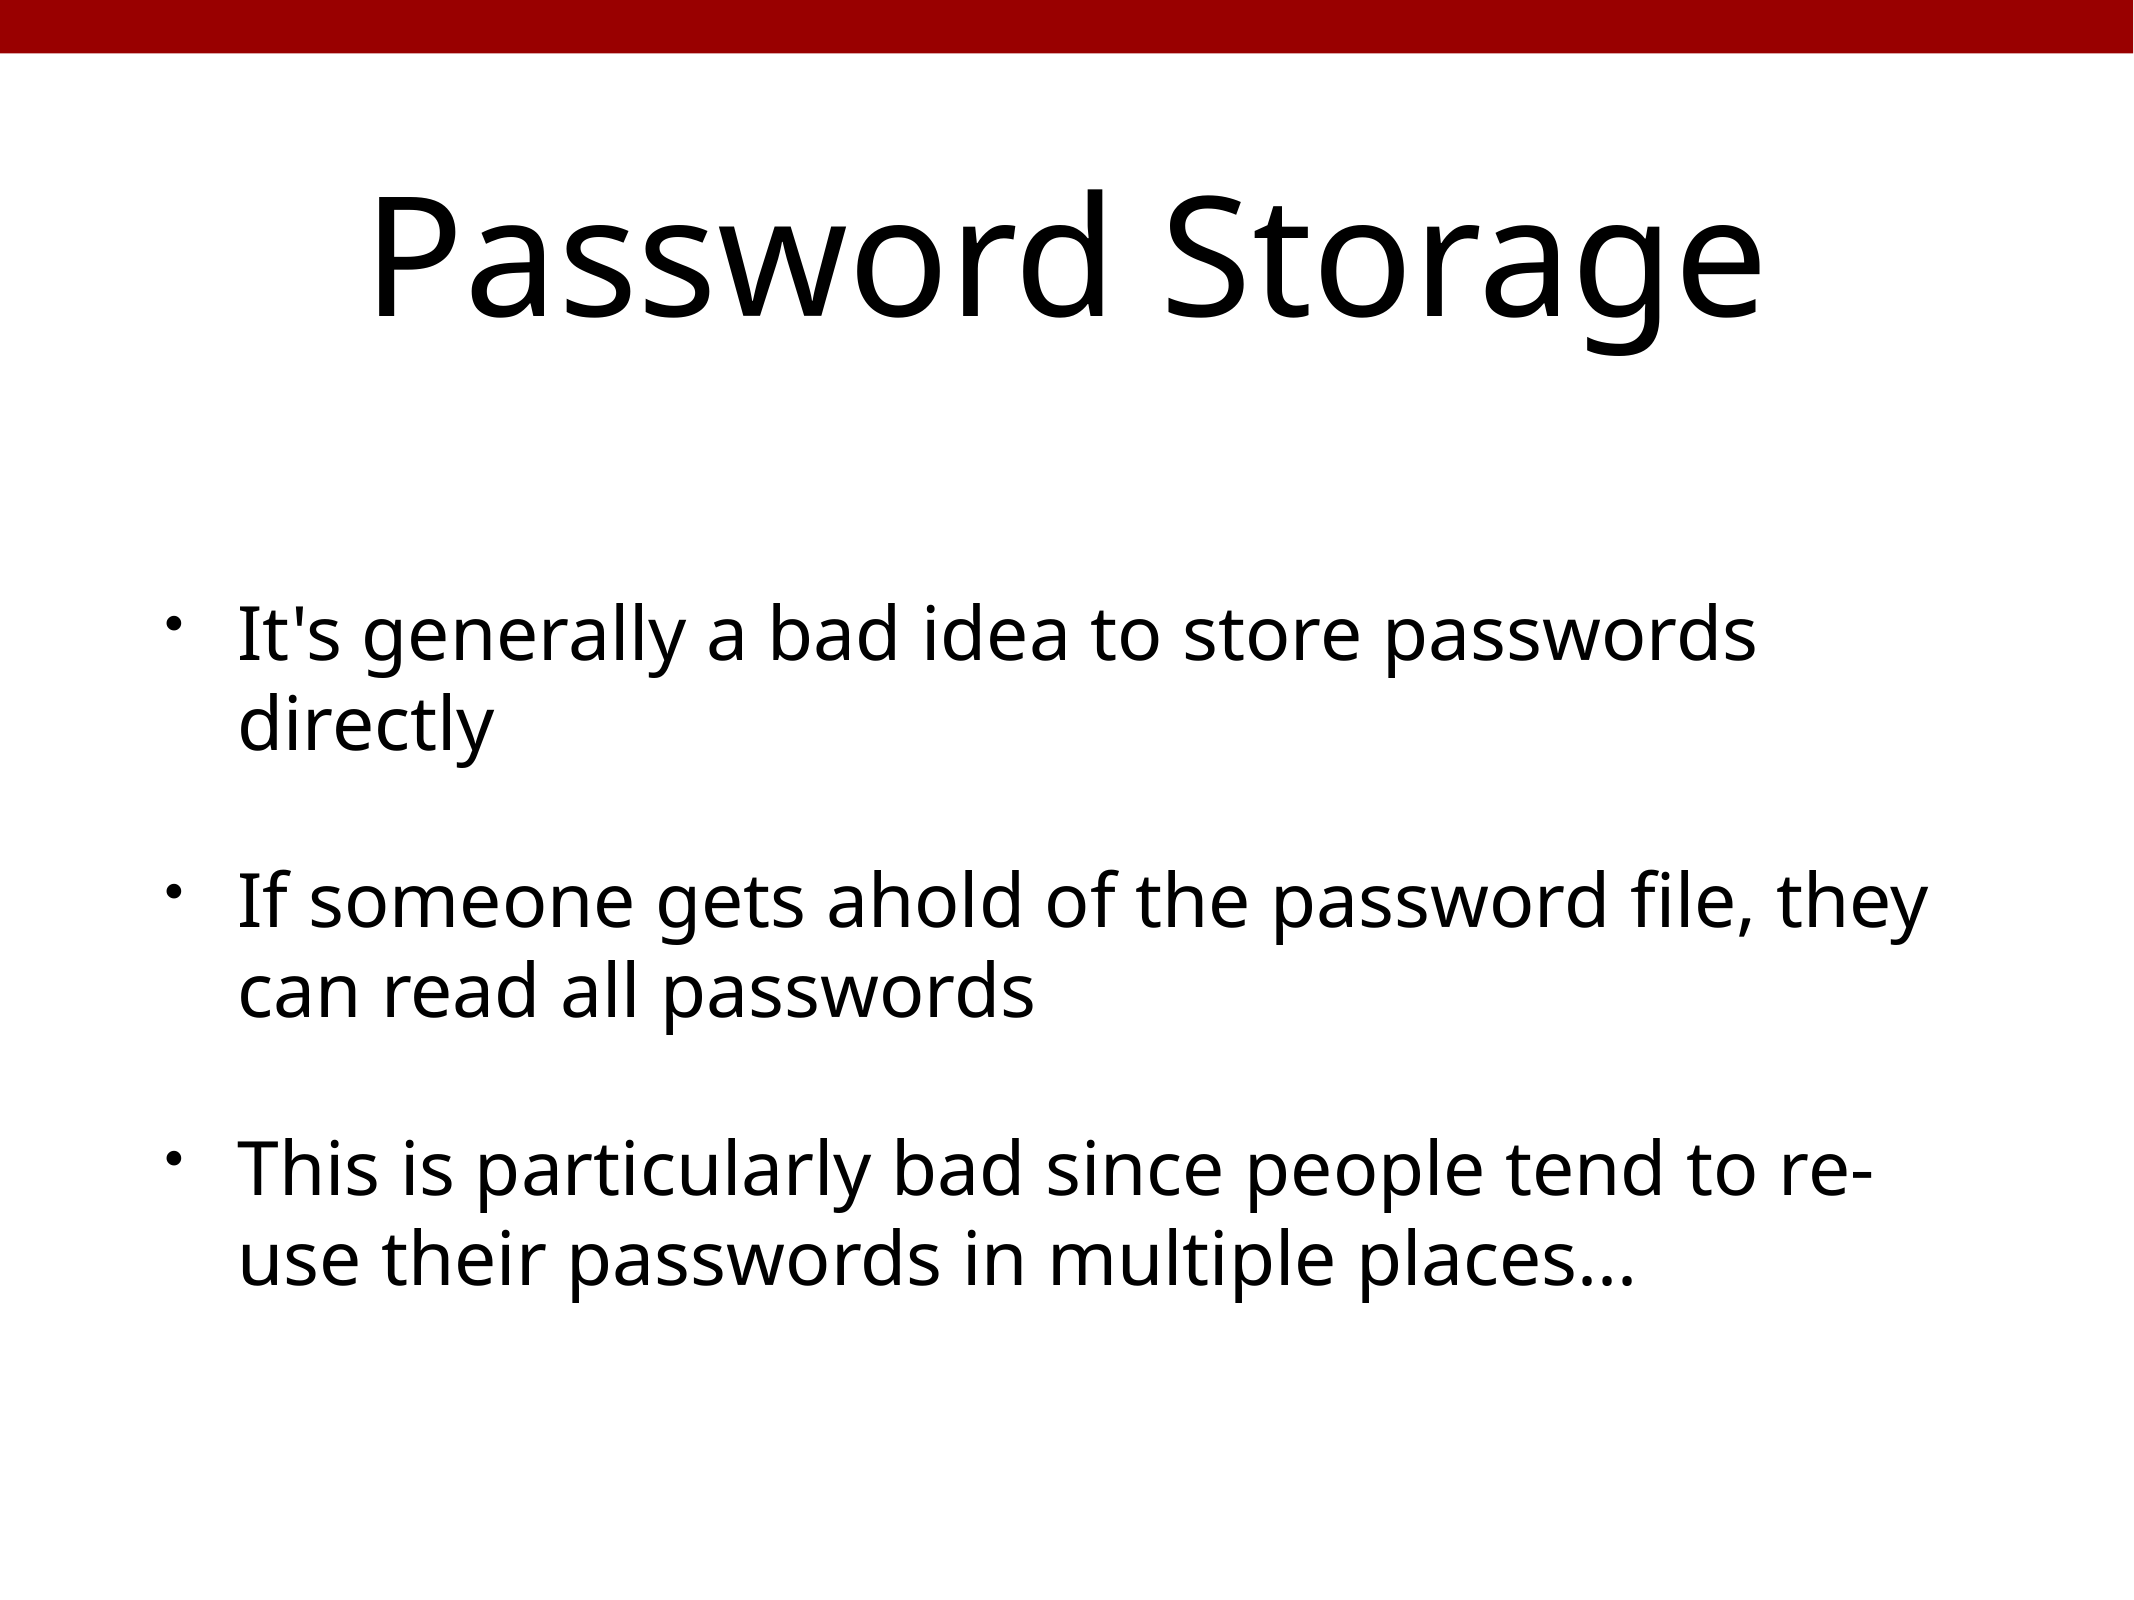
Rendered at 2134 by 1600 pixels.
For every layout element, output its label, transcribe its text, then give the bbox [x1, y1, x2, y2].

title Password Storage [155, 72, 1978, 426]
list It's generally a bad idea to store passwords directly If someone gets ahold of the password file, they can read all passwords This is particularly bad since people tend to re-use their passwords in multiple places... [155, 426, 1978, 1459]
